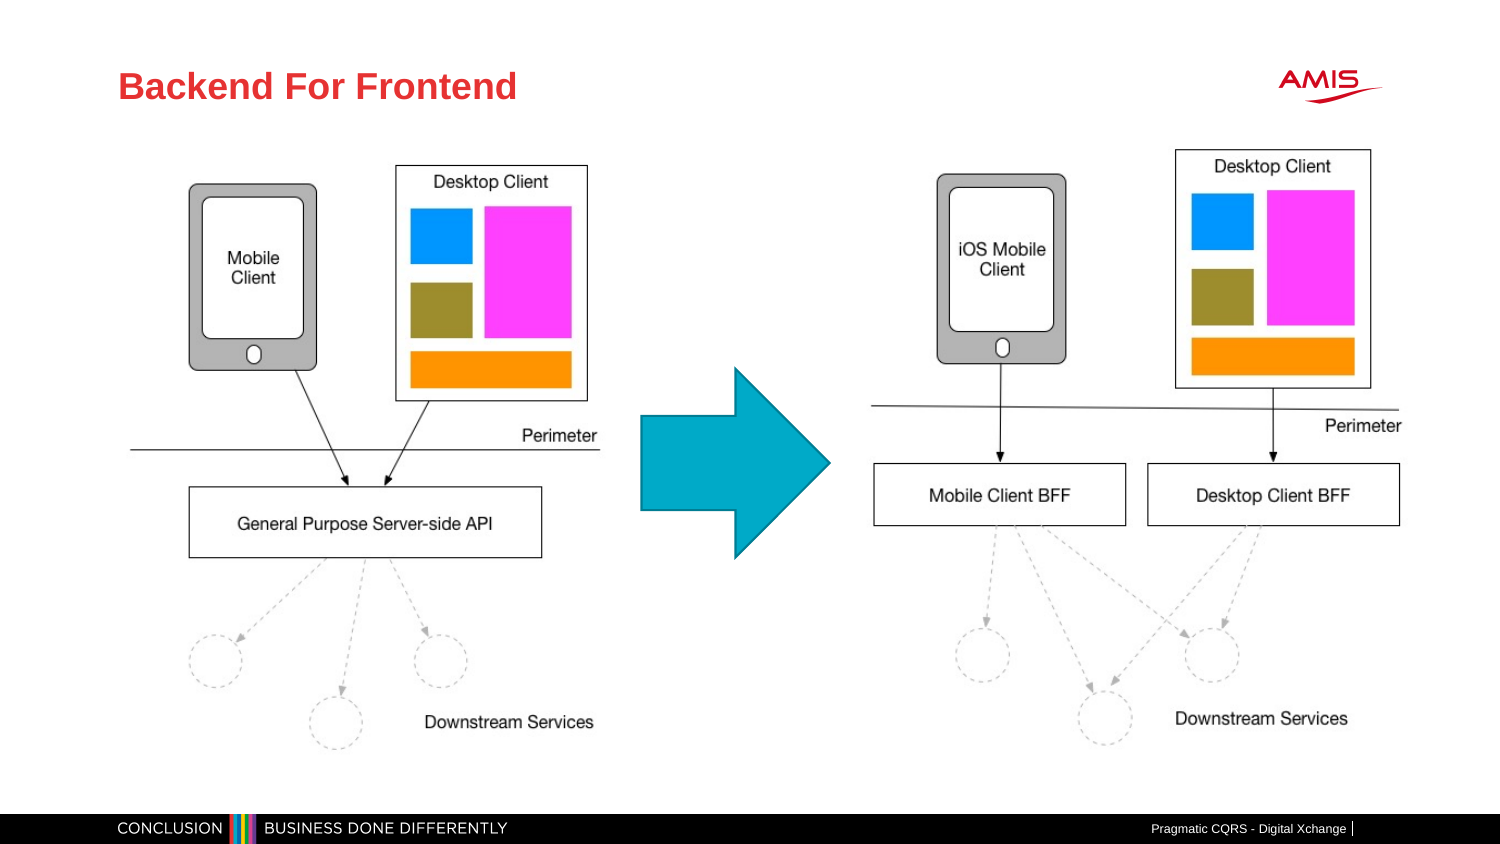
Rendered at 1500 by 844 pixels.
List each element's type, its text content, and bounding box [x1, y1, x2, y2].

footer Pragmatic CQRS - Digital Xchange [814, 820, 1347, 839]
picture [0, 814, 236, 844]
title Backend For Frontend [118, 47, 1205, 130]
picture [239, 814, 1500, 844]
picture [118, 153, 614, 762]
text_box [640, 366, 832, 560]
picture [858, 137, 1419, 758]
picture [1205, 58, 1388, 106]
